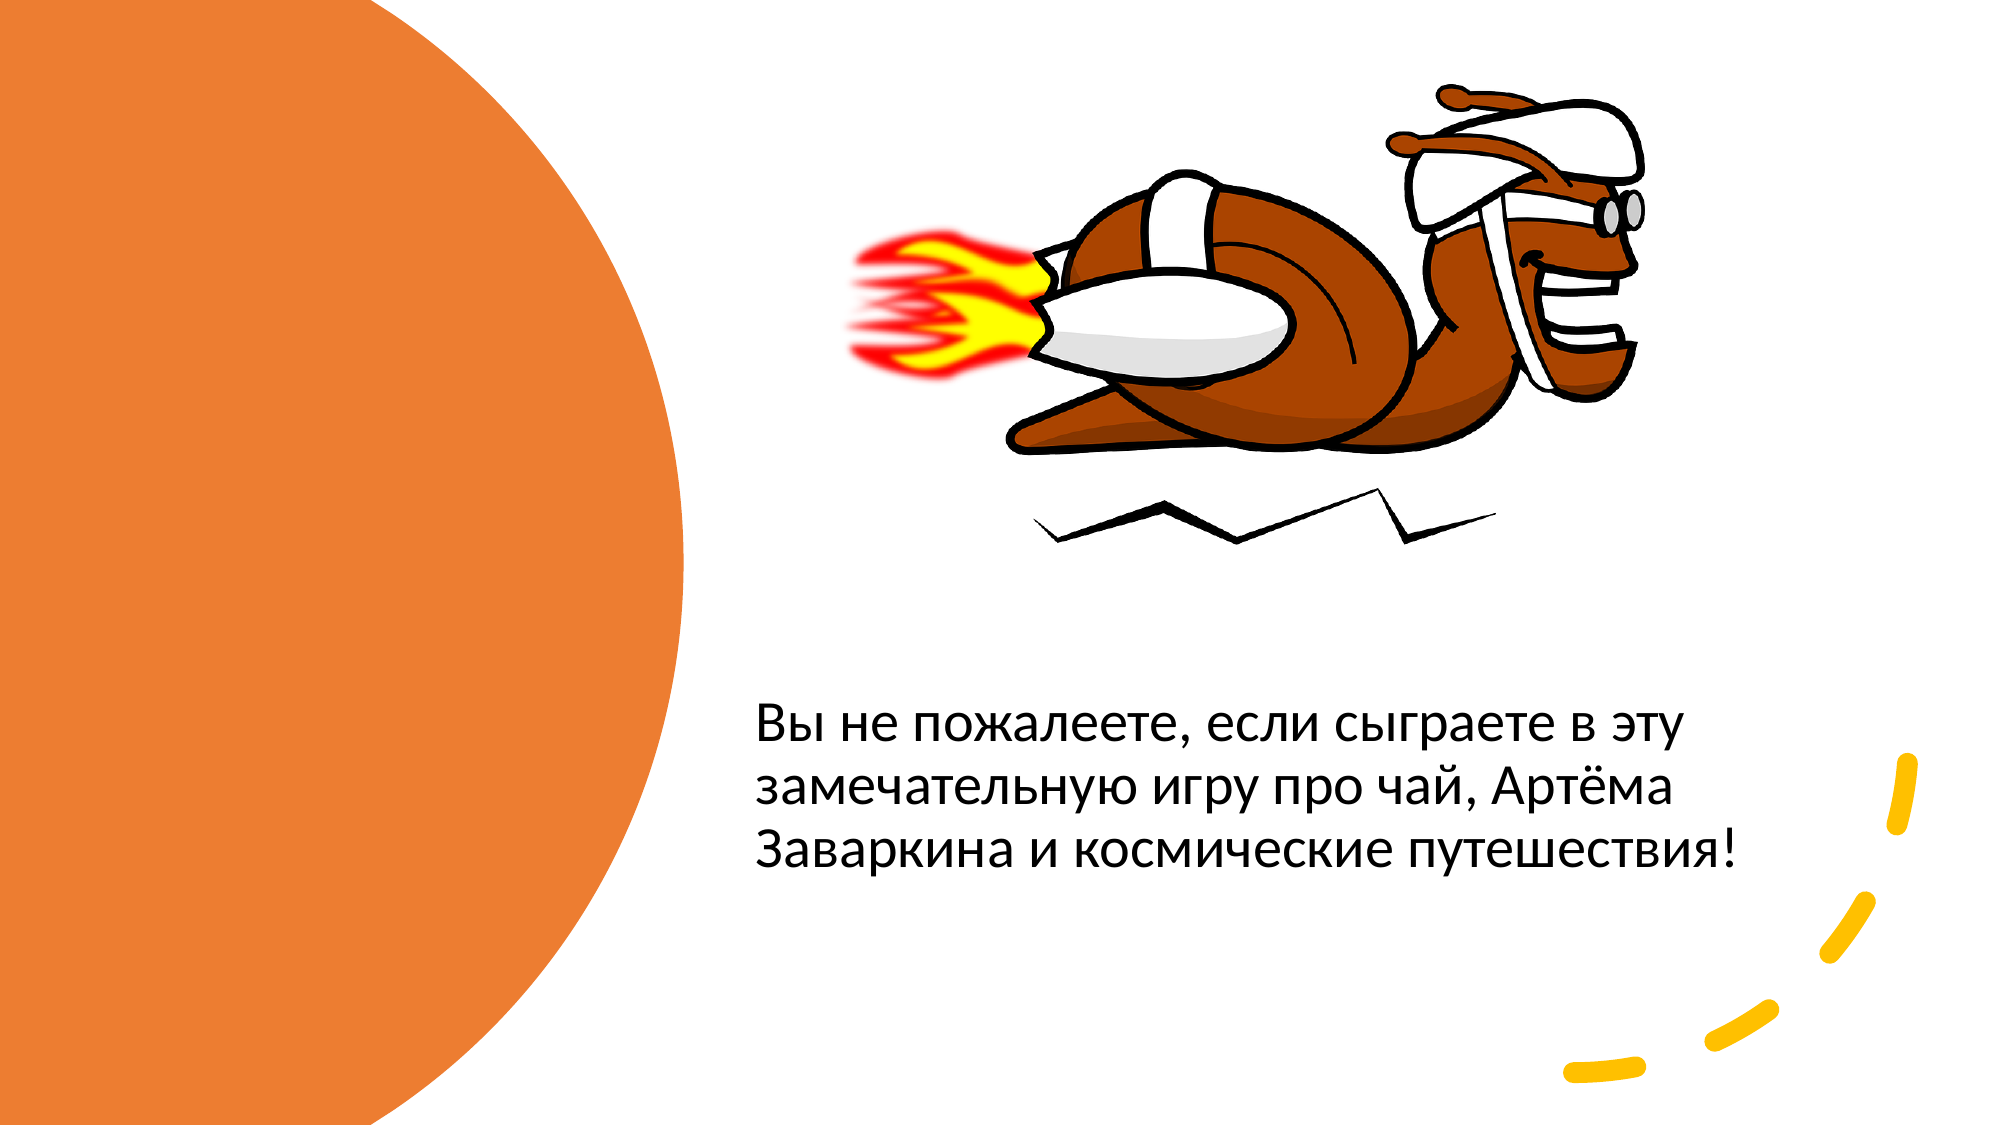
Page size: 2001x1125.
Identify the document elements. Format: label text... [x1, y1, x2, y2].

text_box [374, 0, 2000, 1125]
text_box [0, 0, 685, 1125]
list Вы не пожалеете, если сыграете в эту замечательную игру про чай, Артёма Заваркина и космические путешествия! [740, 327, 1874, 1125]
text_box [1874, 737, 1909, 887]
picture [840, 60, 1645, 574]
